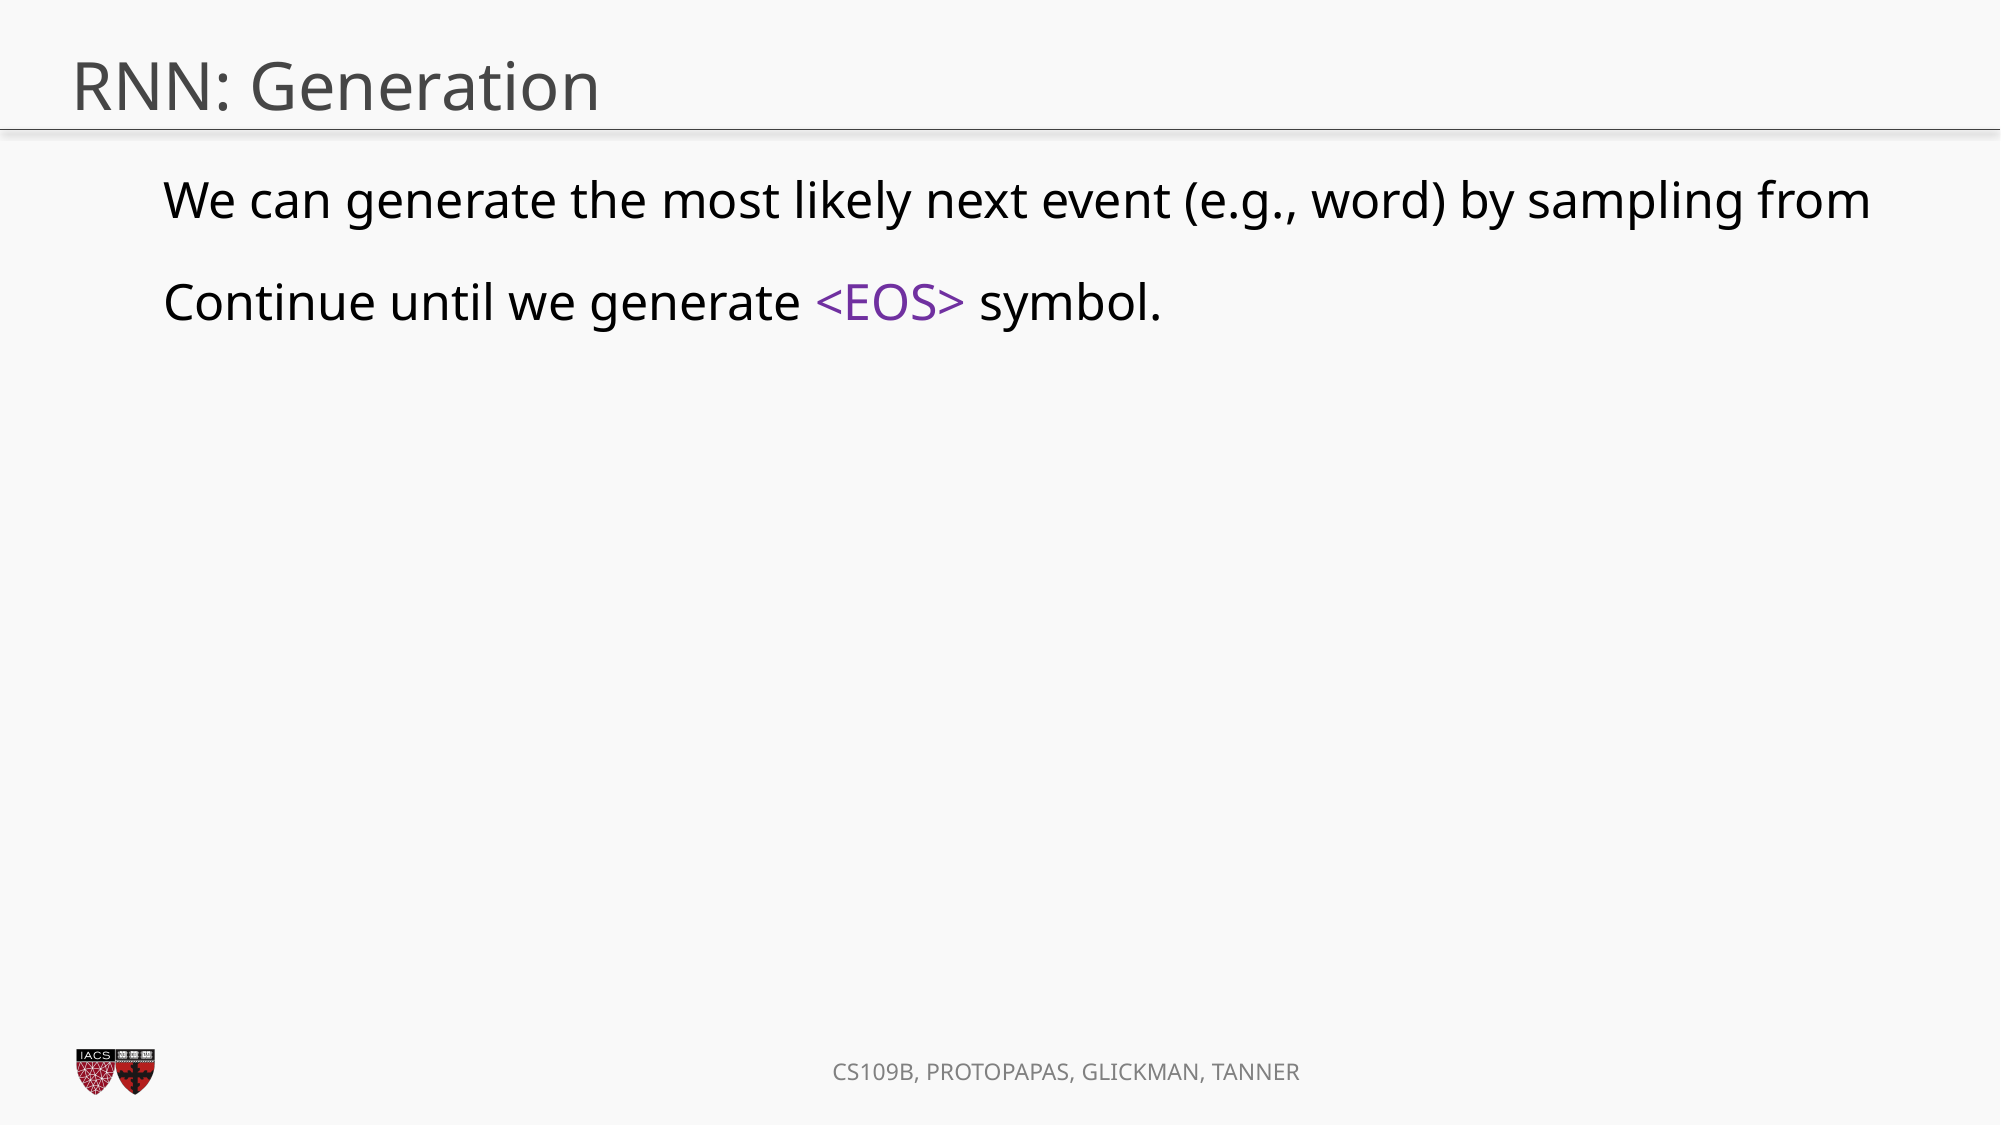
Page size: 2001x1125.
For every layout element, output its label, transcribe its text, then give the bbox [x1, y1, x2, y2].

text_box [408, 291, 1650, 398]
picture [75, 1049, 155, 1095]
title RNN: Generation [56, 36, 1524, 227]
